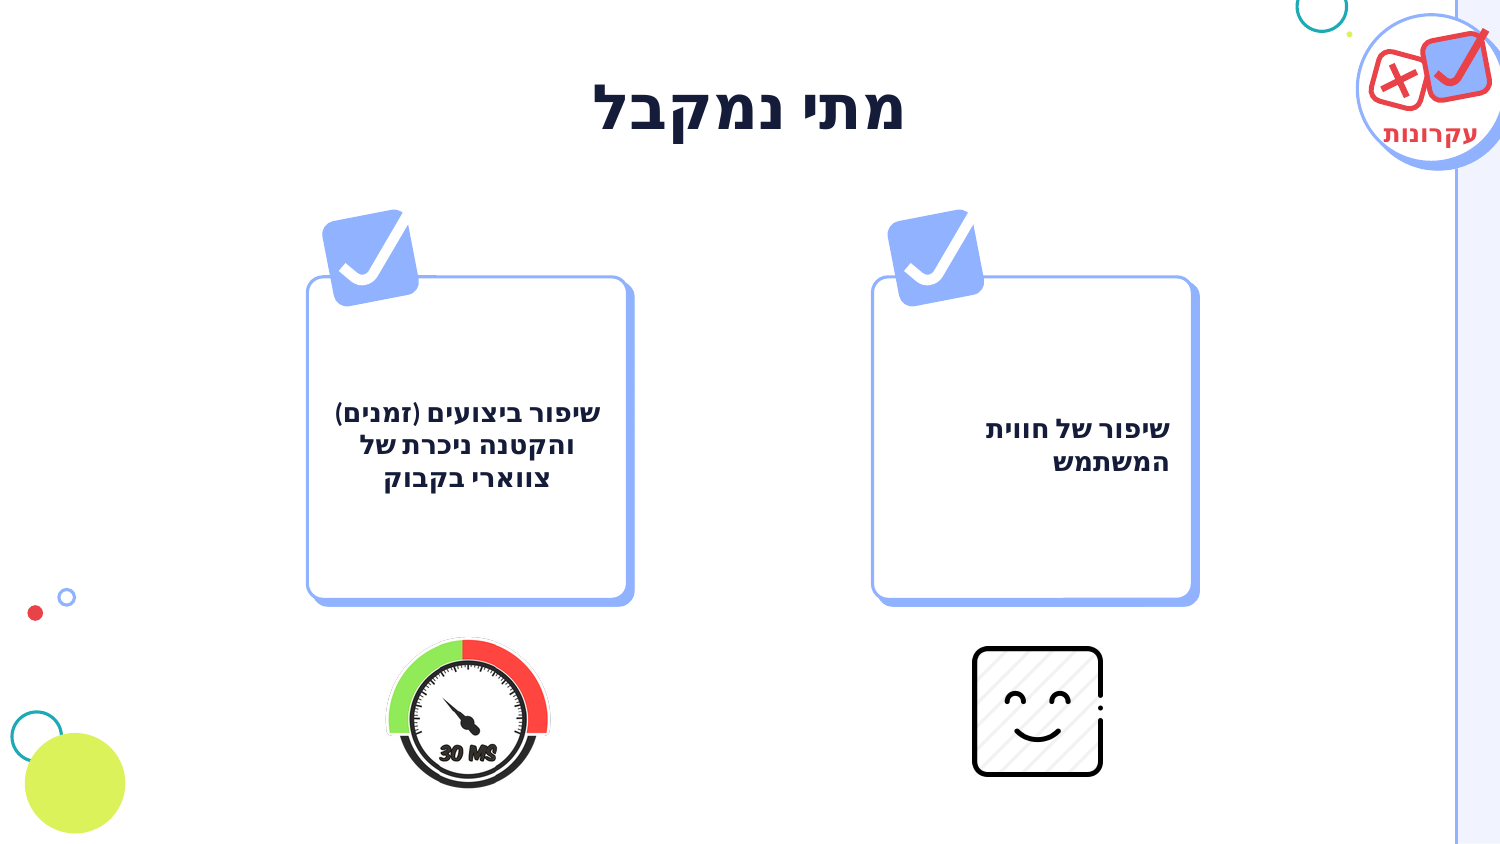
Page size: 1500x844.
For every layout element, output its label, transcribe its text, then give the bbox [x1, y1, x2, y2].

title מתי נמקבל [88, 66, 1412, 176]
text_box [887, 202, 985, 307]
picture [384, 628, 551, 796]
title עקרונות [1372, 115, 1491, 147]
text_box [321, 202, 420, 307]
text_box שיפור של חווית המשתמש [872, 276, 1193, 600]
picture [972, 646, 1103, 777]
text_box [1370, 28, 1490, 110]
text_box שיפור ביצועים (זמנים) והקטנה ניכרת של צווארי בקבוק [307, 276, 628, 600]
